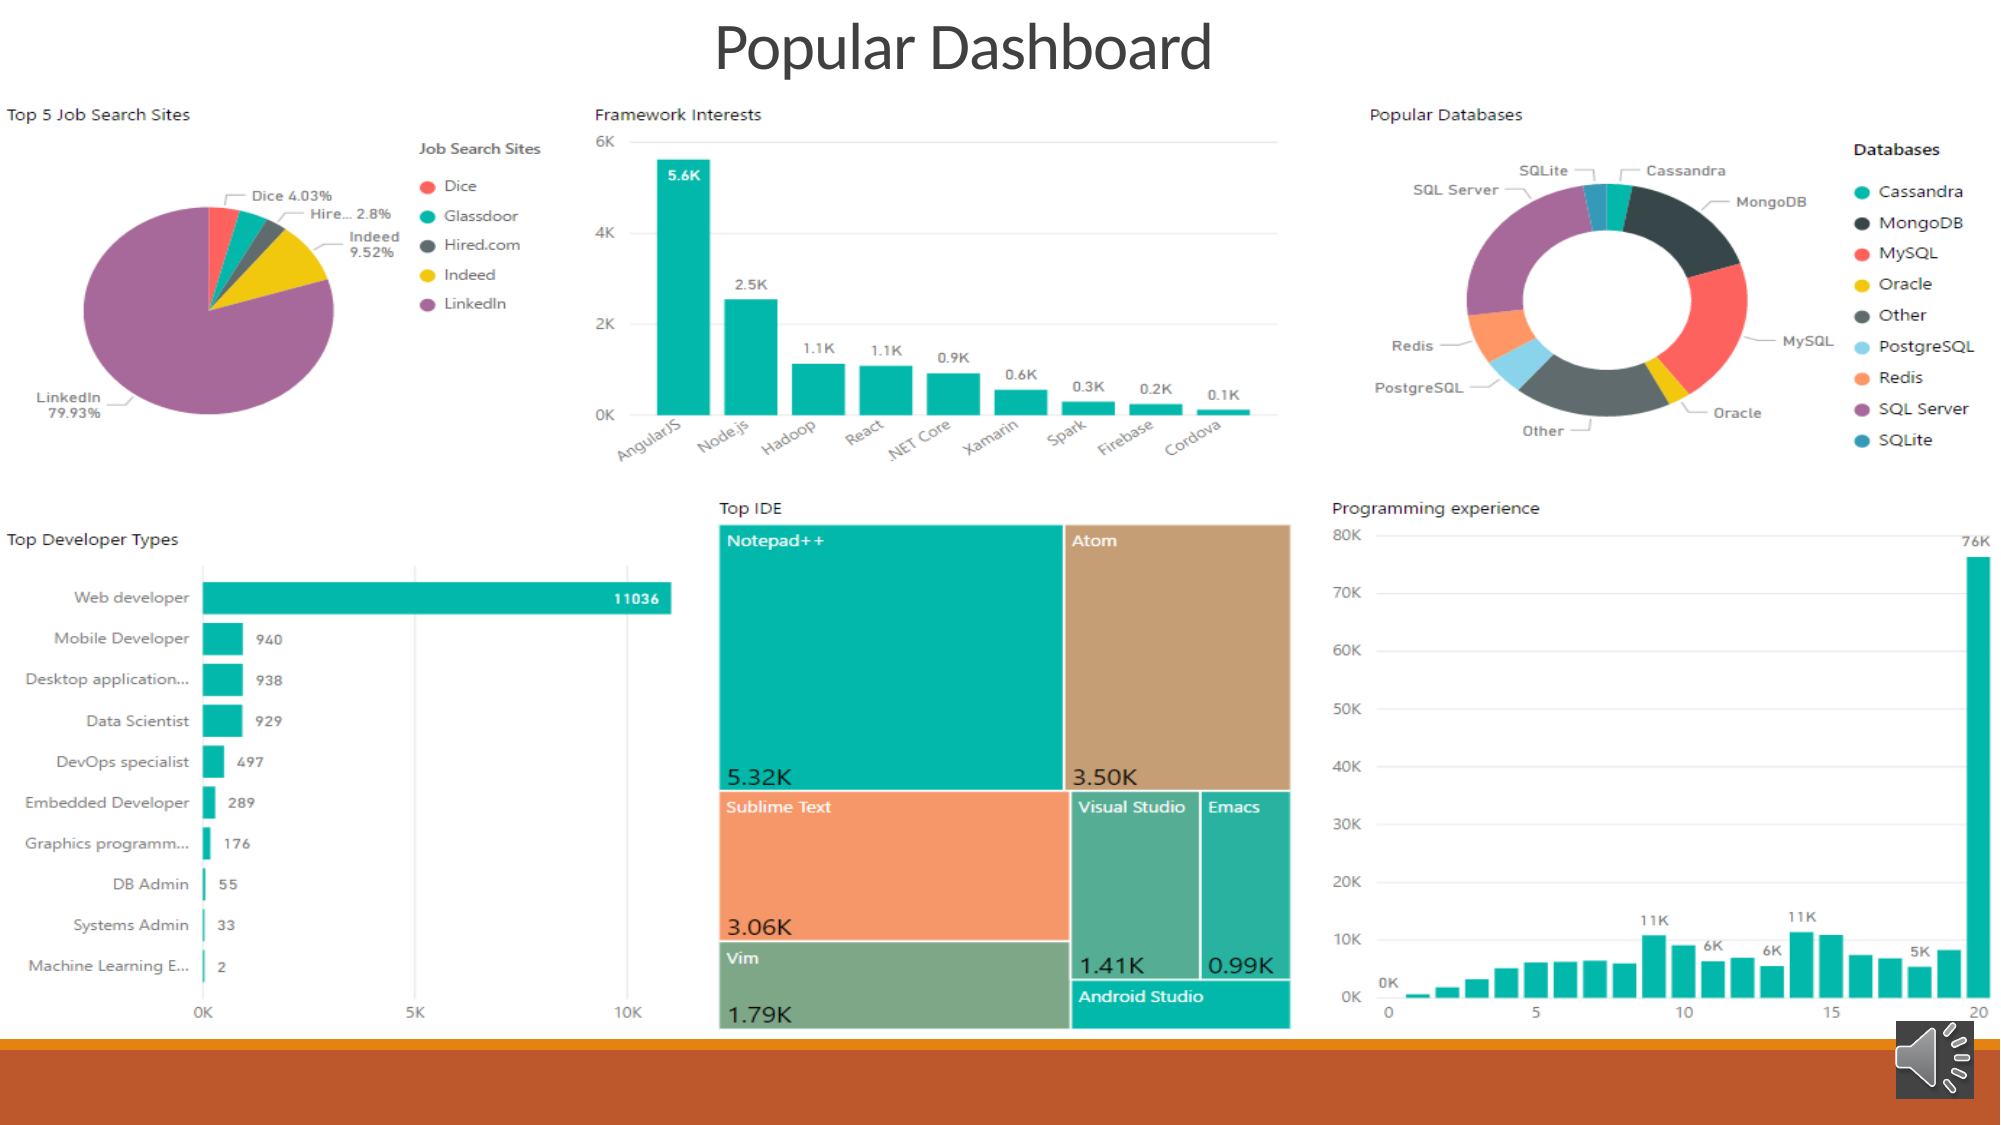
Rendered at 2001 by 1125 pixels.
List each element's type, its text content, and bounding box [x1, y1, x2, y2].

picture [0, 81, 2000, 1101]
text_box Popular Dashboard [139, 0, 1790, 78]
